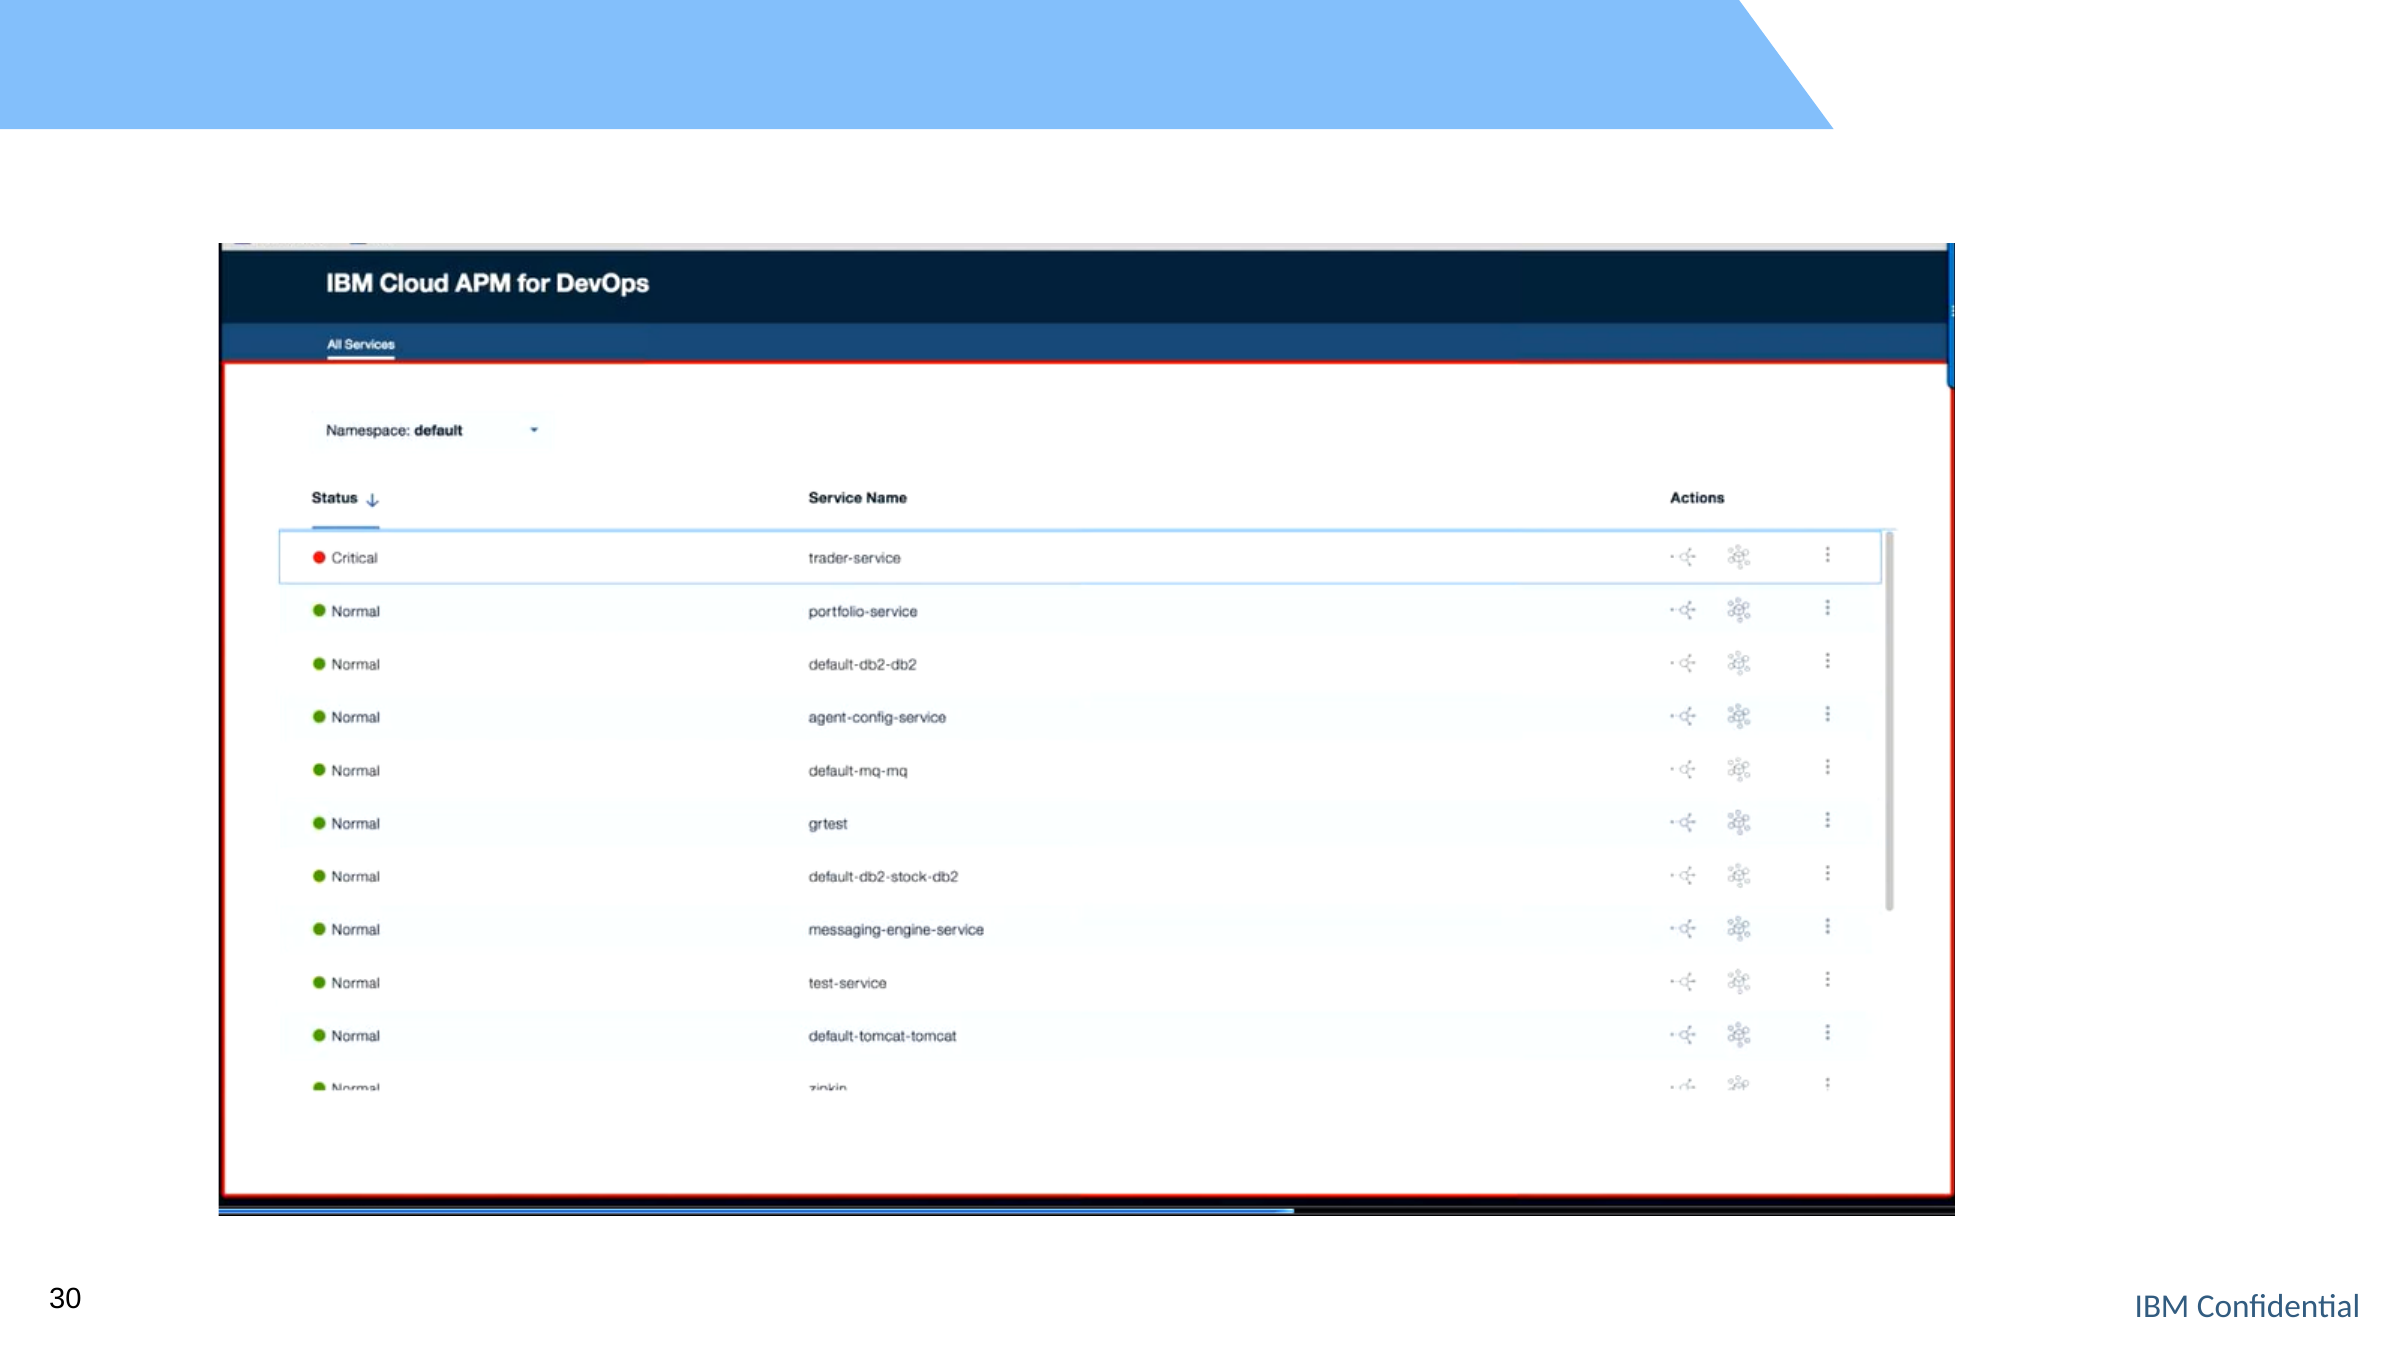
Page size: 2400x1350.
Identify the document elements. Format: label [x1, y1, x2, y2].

picture [218, 243, 1956, 1217]
